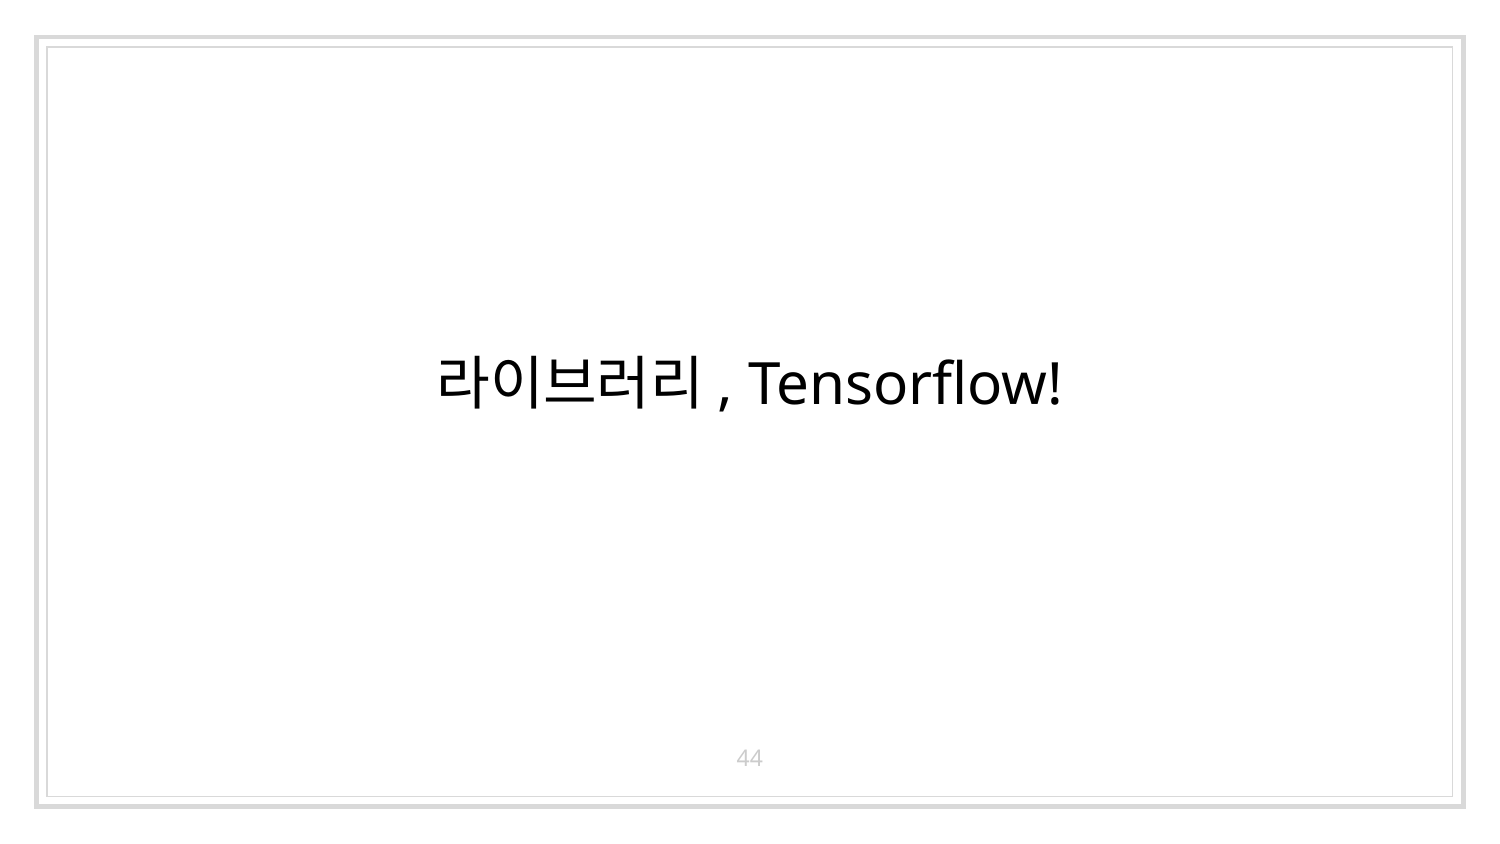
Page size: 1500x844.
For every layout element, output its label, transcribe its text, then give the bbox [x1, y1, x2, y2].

slide_number 44 [705, 725, 795, 790]
title 라이브러리, Tensorflow! [265, 241, 1235, 432]
